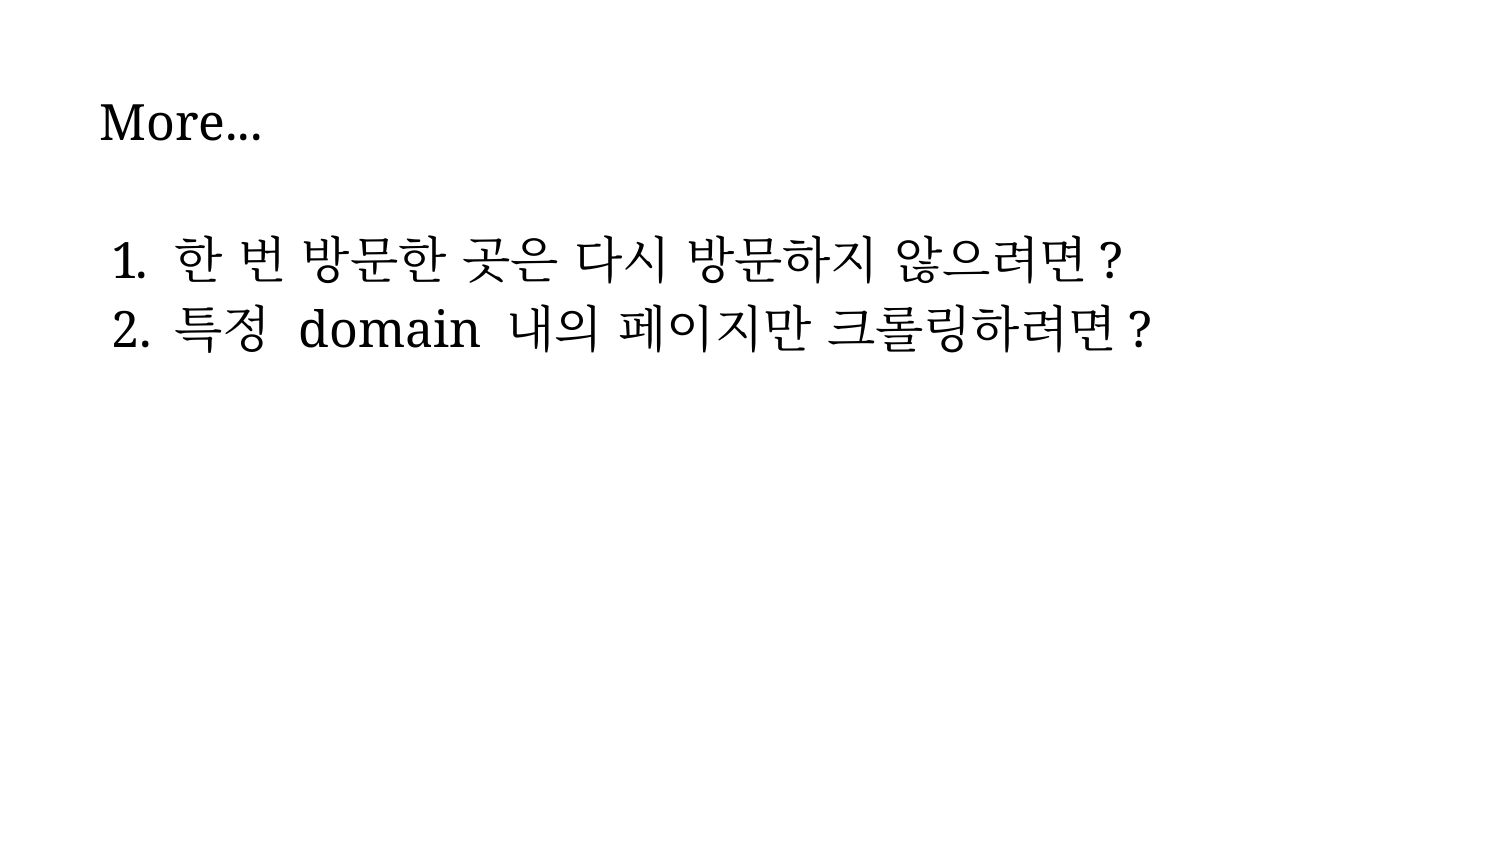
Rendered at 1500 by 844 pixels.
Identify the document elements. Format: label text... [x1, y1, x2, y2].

title More... 한 번 방문한 곳은 다시 방문하지 않으려면? 특정 domain 내의 페이지만 크롤링하려면? [84, 66, 1308, 478]
